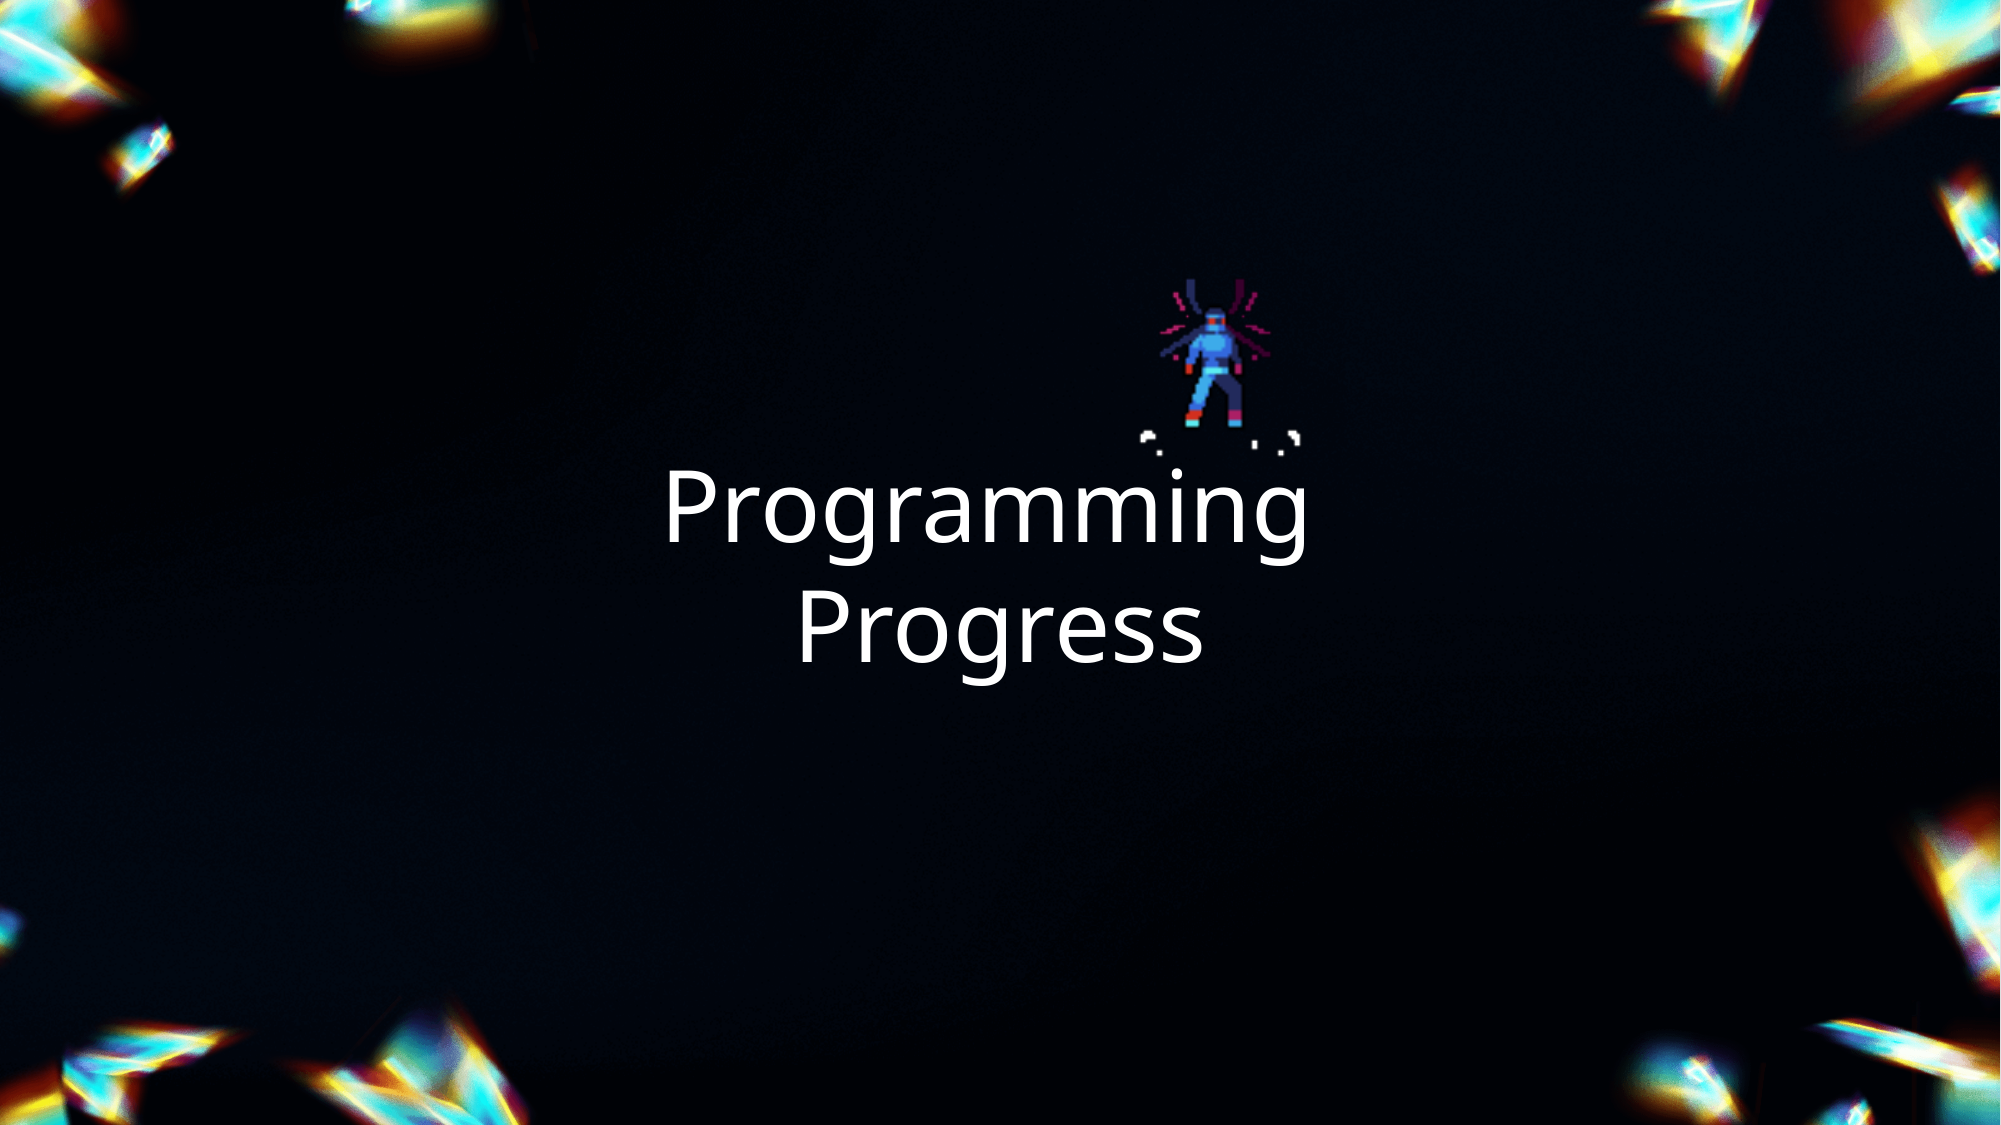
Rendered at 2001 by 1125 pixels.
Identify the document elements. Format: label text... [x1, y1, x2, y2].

text_box Programming Progress [483, 435, 1517, 690]
picture [0, 0, 2001, 1125]
